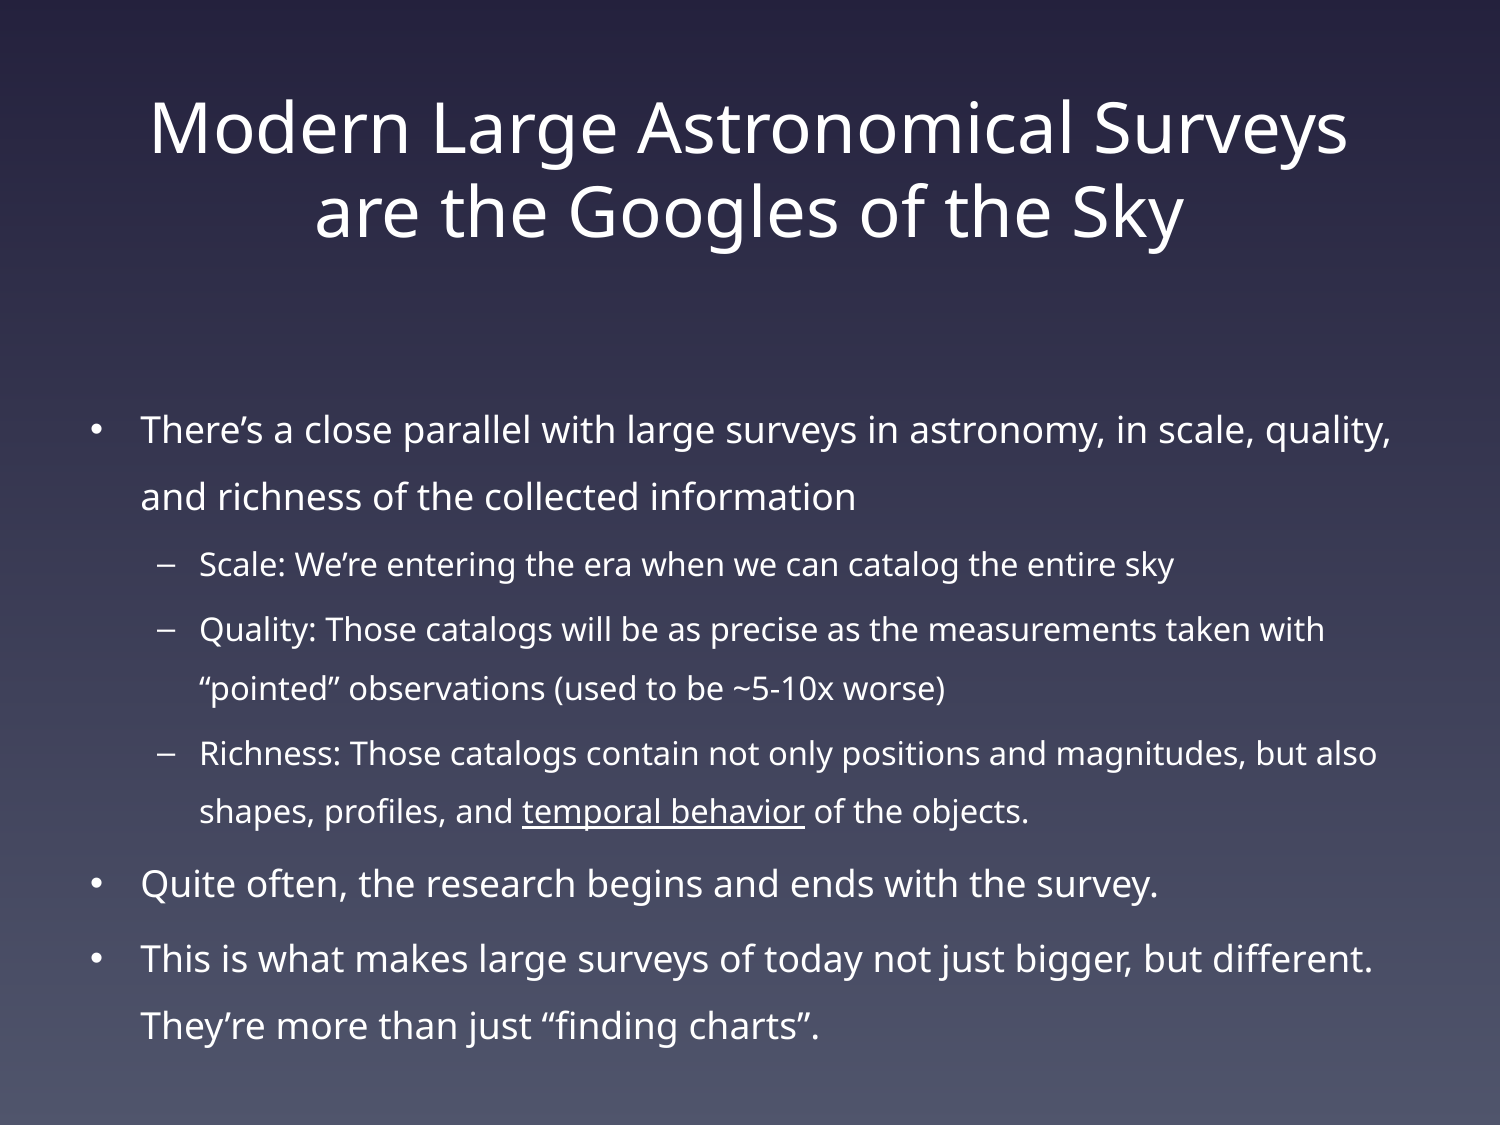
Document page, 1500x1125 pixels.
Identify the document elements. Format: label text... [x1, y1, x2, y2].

title Modern Large Astronomical Surveys are the Googles of the Sky [75, 75, 1425, 263]
list There’s a close parallel with large surveys in astronomy, in scale, quality, and richness of the collected information Scale: We’re entering the era when we can catalog the entire sky Quality: Those catalogs will be as precise as the measurements taken with “pointed” observations (used to be ~5-10x worse) Richness: Those catalogs contain not only positions and magnitudes, but also shapes, profiles, and temporal behavior of the objects. Quite often, the research begins and ends with the survey. This is what makes large surveys of today not just bigger, but different. They’re more than just “finding charts”. [75, 365, 1425, 1065]
